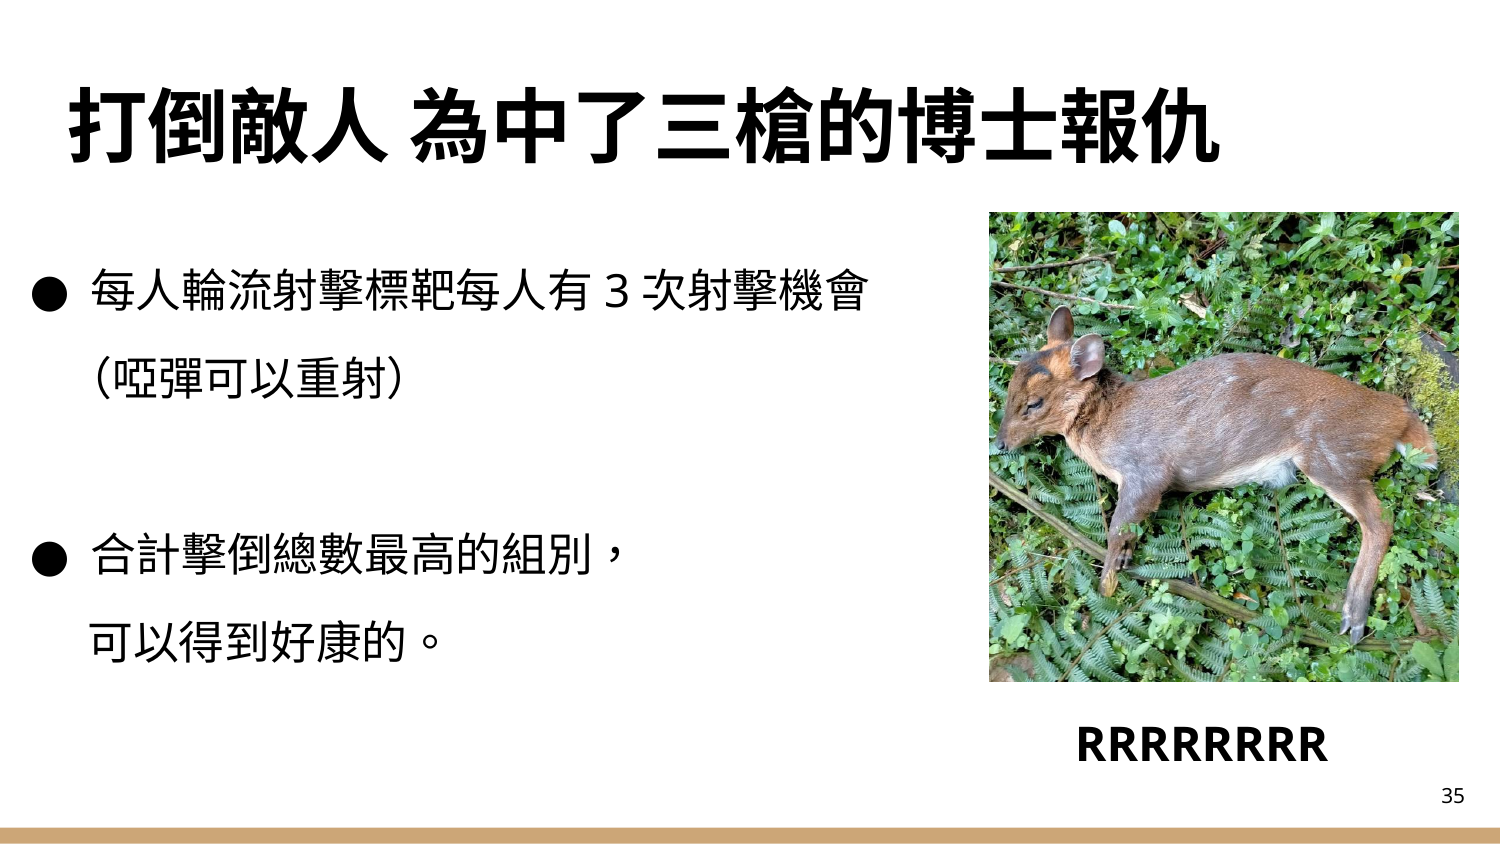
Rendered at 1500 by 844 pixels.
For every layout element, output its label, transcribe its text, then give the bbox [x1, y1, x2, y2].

slide_number ‹#› [1389, 764, 1480, 830]
text_box RRRRRRRR [1059, 698, 1369, 786]
list 每人輪流射擊標靶每人有3次射擊機會 （啞彈可以重射） 合計擊倒總數最高的組別， 可以得到好康的。 [0, 238, 946, 788]
title 打倒敵人 為中了三槍的博士報仇 [51, 51, 1449, 189]
picture [989, 212, 1459, 682]
